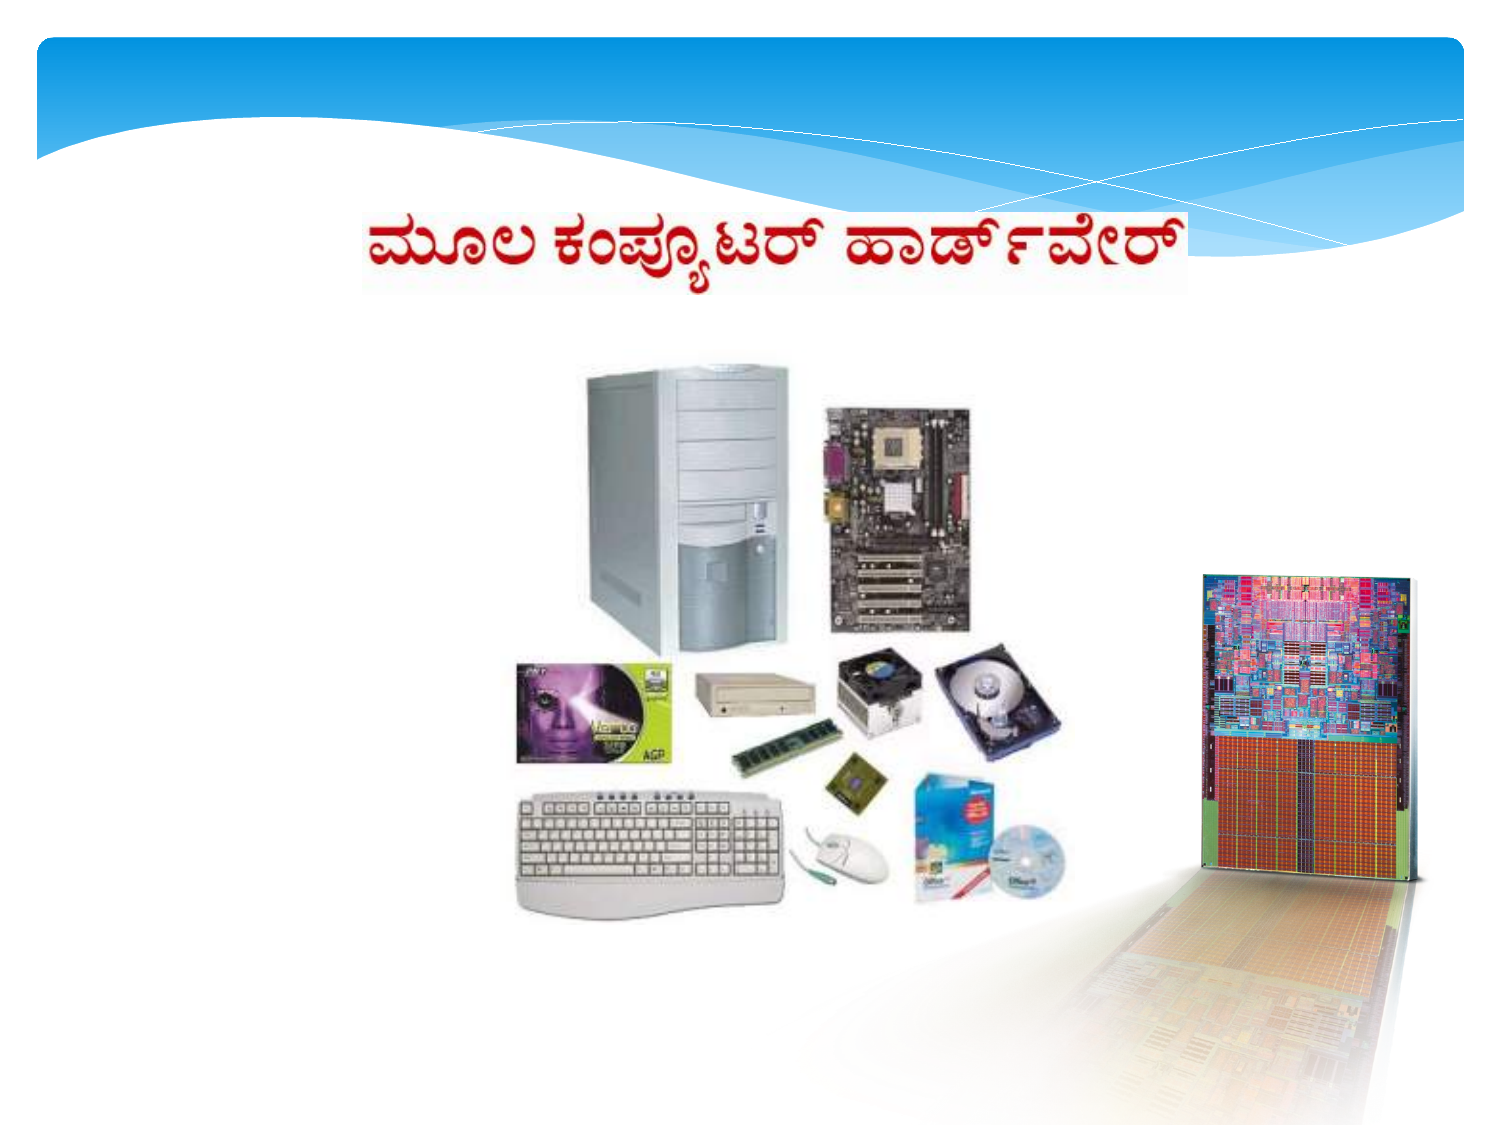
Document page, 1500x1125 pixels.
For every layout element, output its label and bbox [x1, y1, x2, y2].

picture [362, 212, 1188, 296]
picture [499, 349, 1436, 1125]
